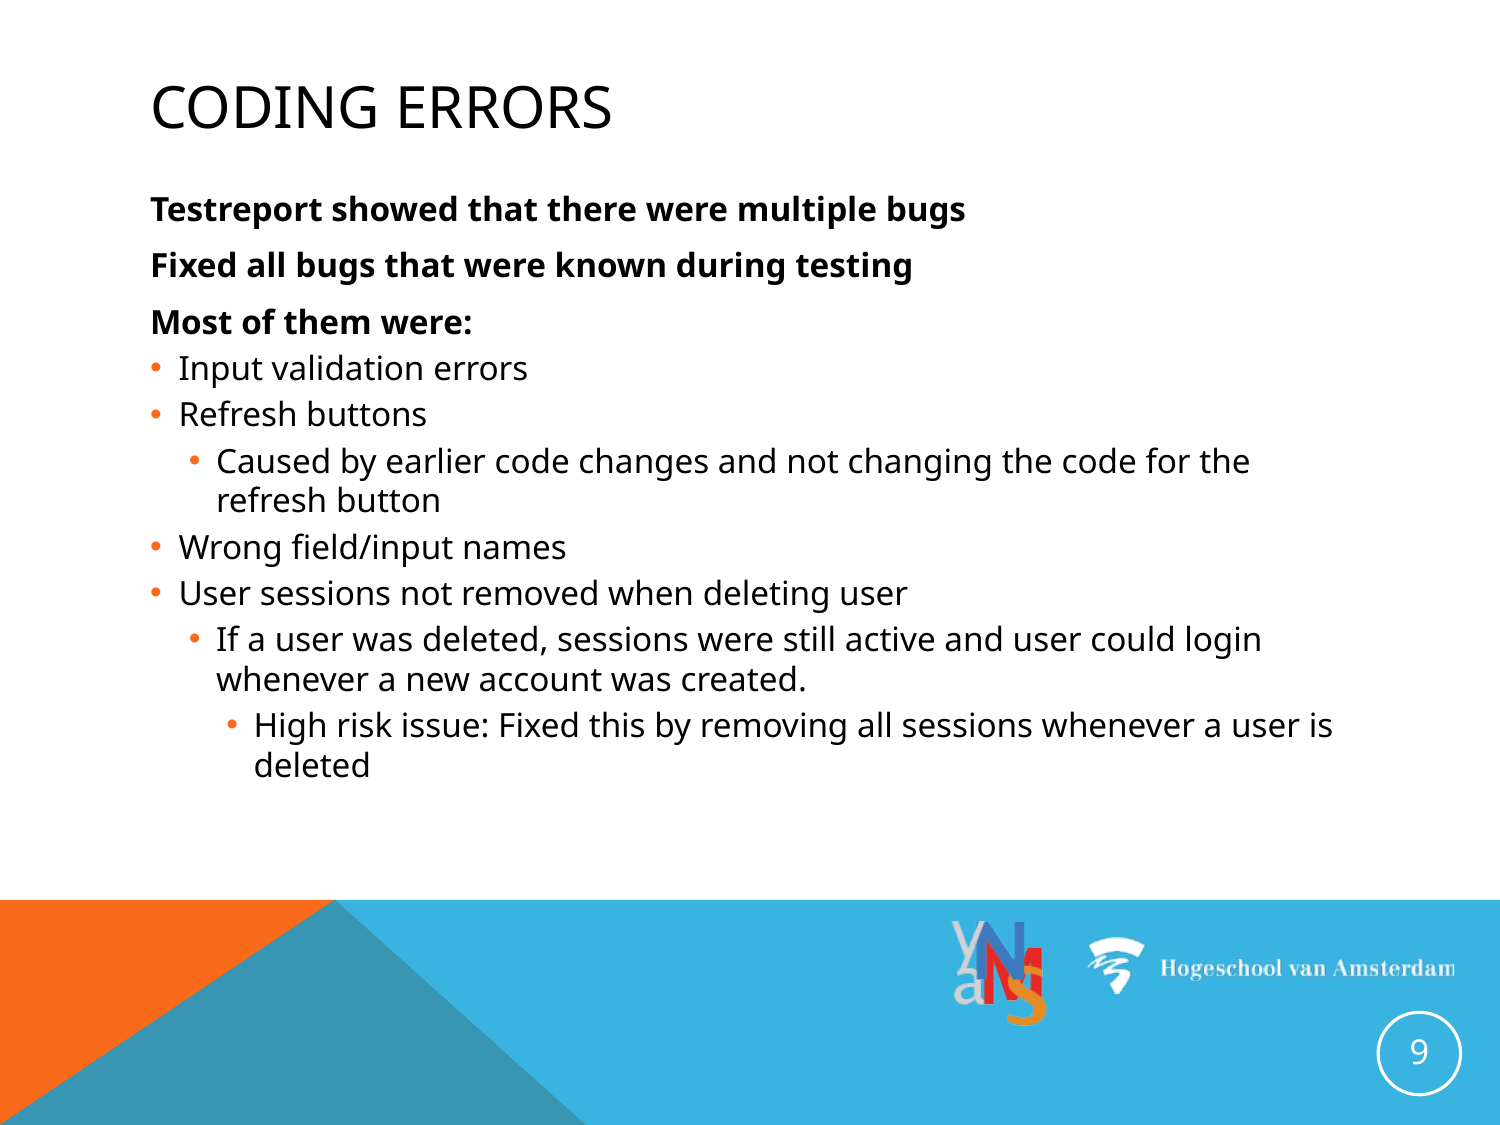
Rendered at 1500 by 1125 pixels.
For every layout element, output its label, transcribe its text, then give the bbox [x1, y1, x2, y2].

slide_number 9 [1376, 1010, 1463, 1097]
picture [950, 899, 1050, 1059]
title Coding errors [135, 60, 1369, 150]
list Testreport showed that there were multiple bugs Fixed all bugs that were known during testing Most of them were: Input validation errors Refresh buttons Caused by earlier code changes and not changing the code for the refresh button Wrong field/input names User sessions not removed when deleting user If a user was deleted, sessions were still active and user could login whenever a new account was created. High risk issue: Fixed this by removing all sessions whenever a user is deleted [135, 180, 1369, 850]
